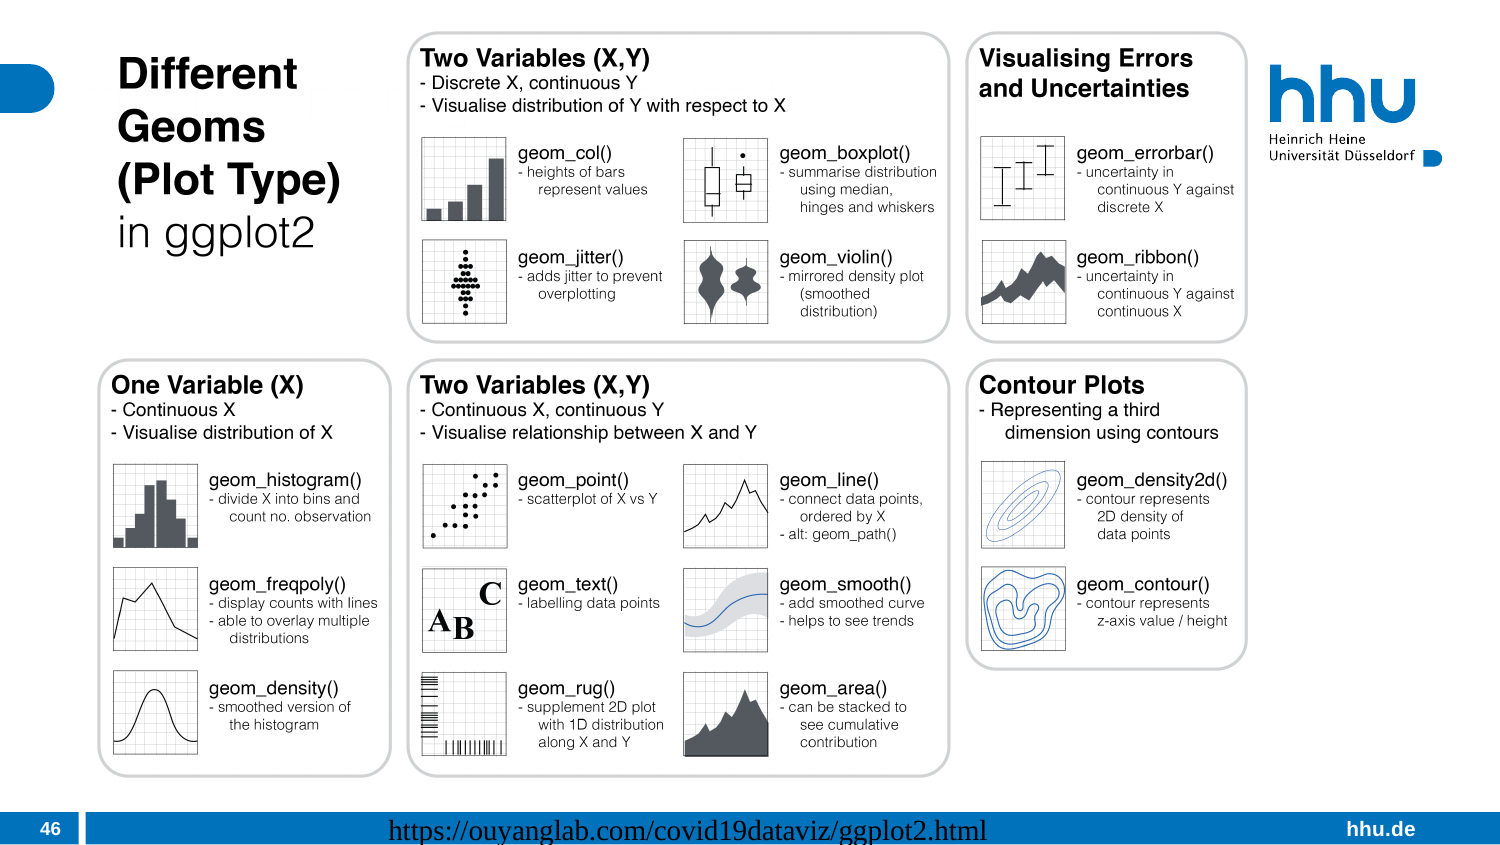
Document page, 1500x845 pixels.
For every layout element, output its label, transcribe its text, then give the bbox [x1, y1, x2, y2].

footer https://ouyanglab.com/covid19dataviz/ggplot2.html [103, 816, 1273, 841]
slide_number 46 [5, 816, 62, 841]
picture [81, 14, 1270, 794]
